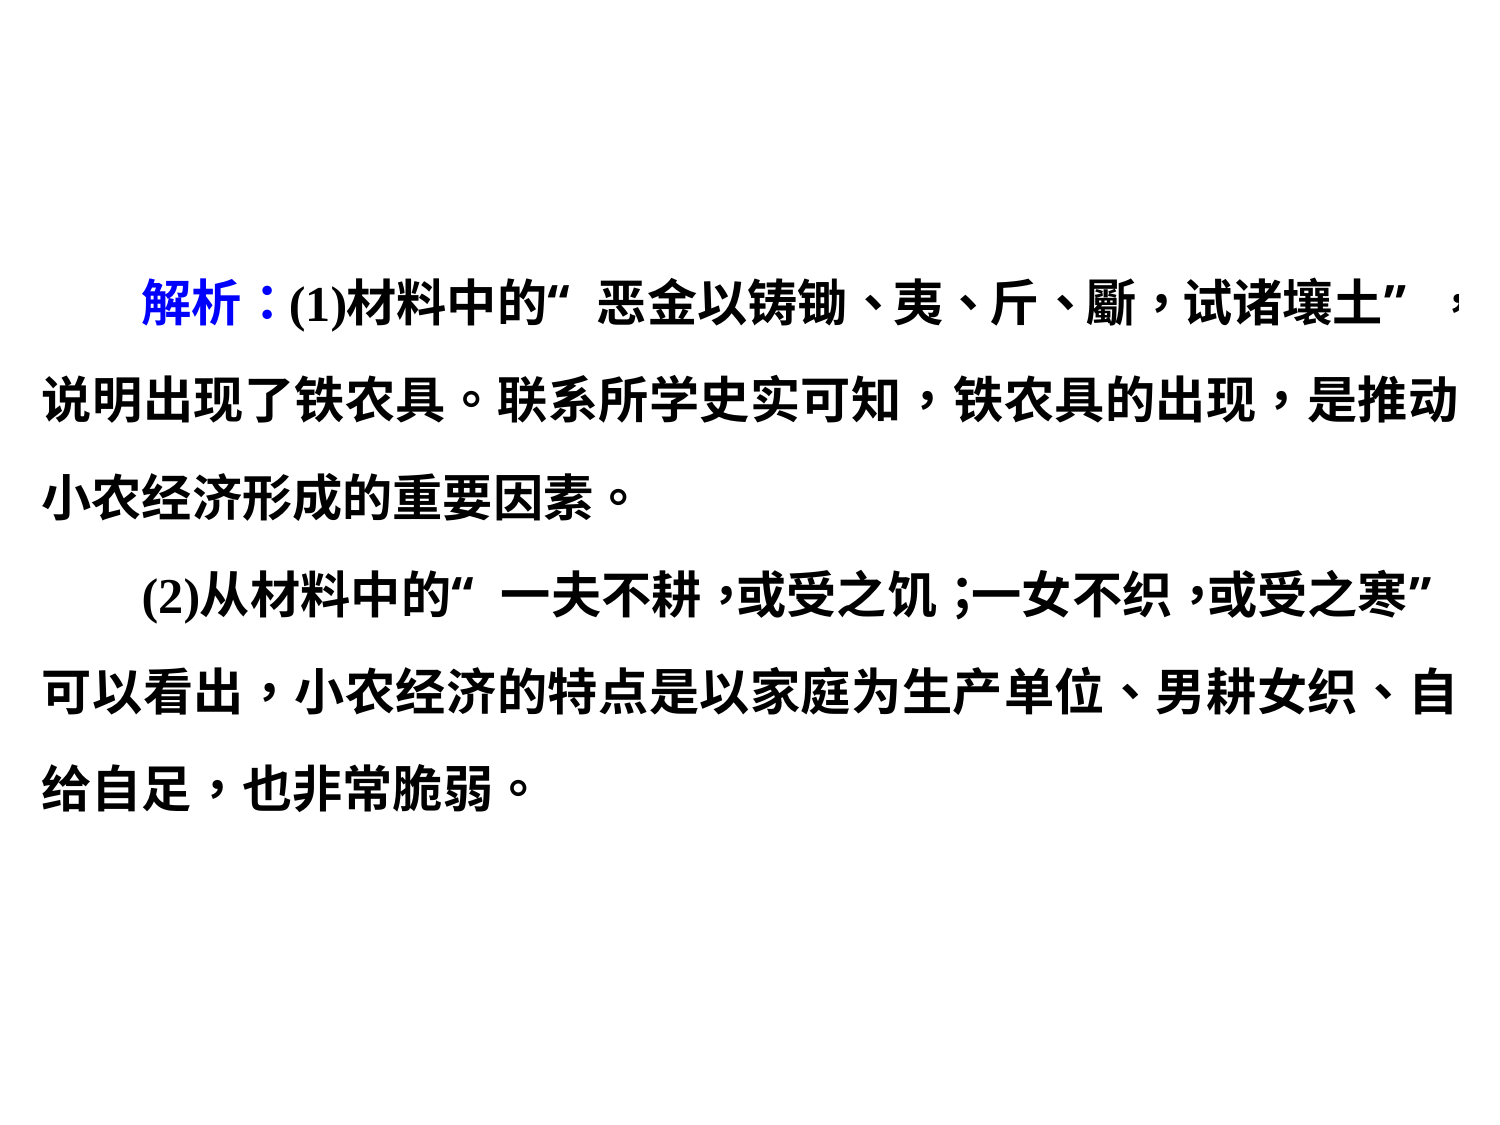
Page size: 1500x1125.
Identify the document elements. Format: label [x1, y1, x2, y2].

text_box [41, 270, 1459, 855]
